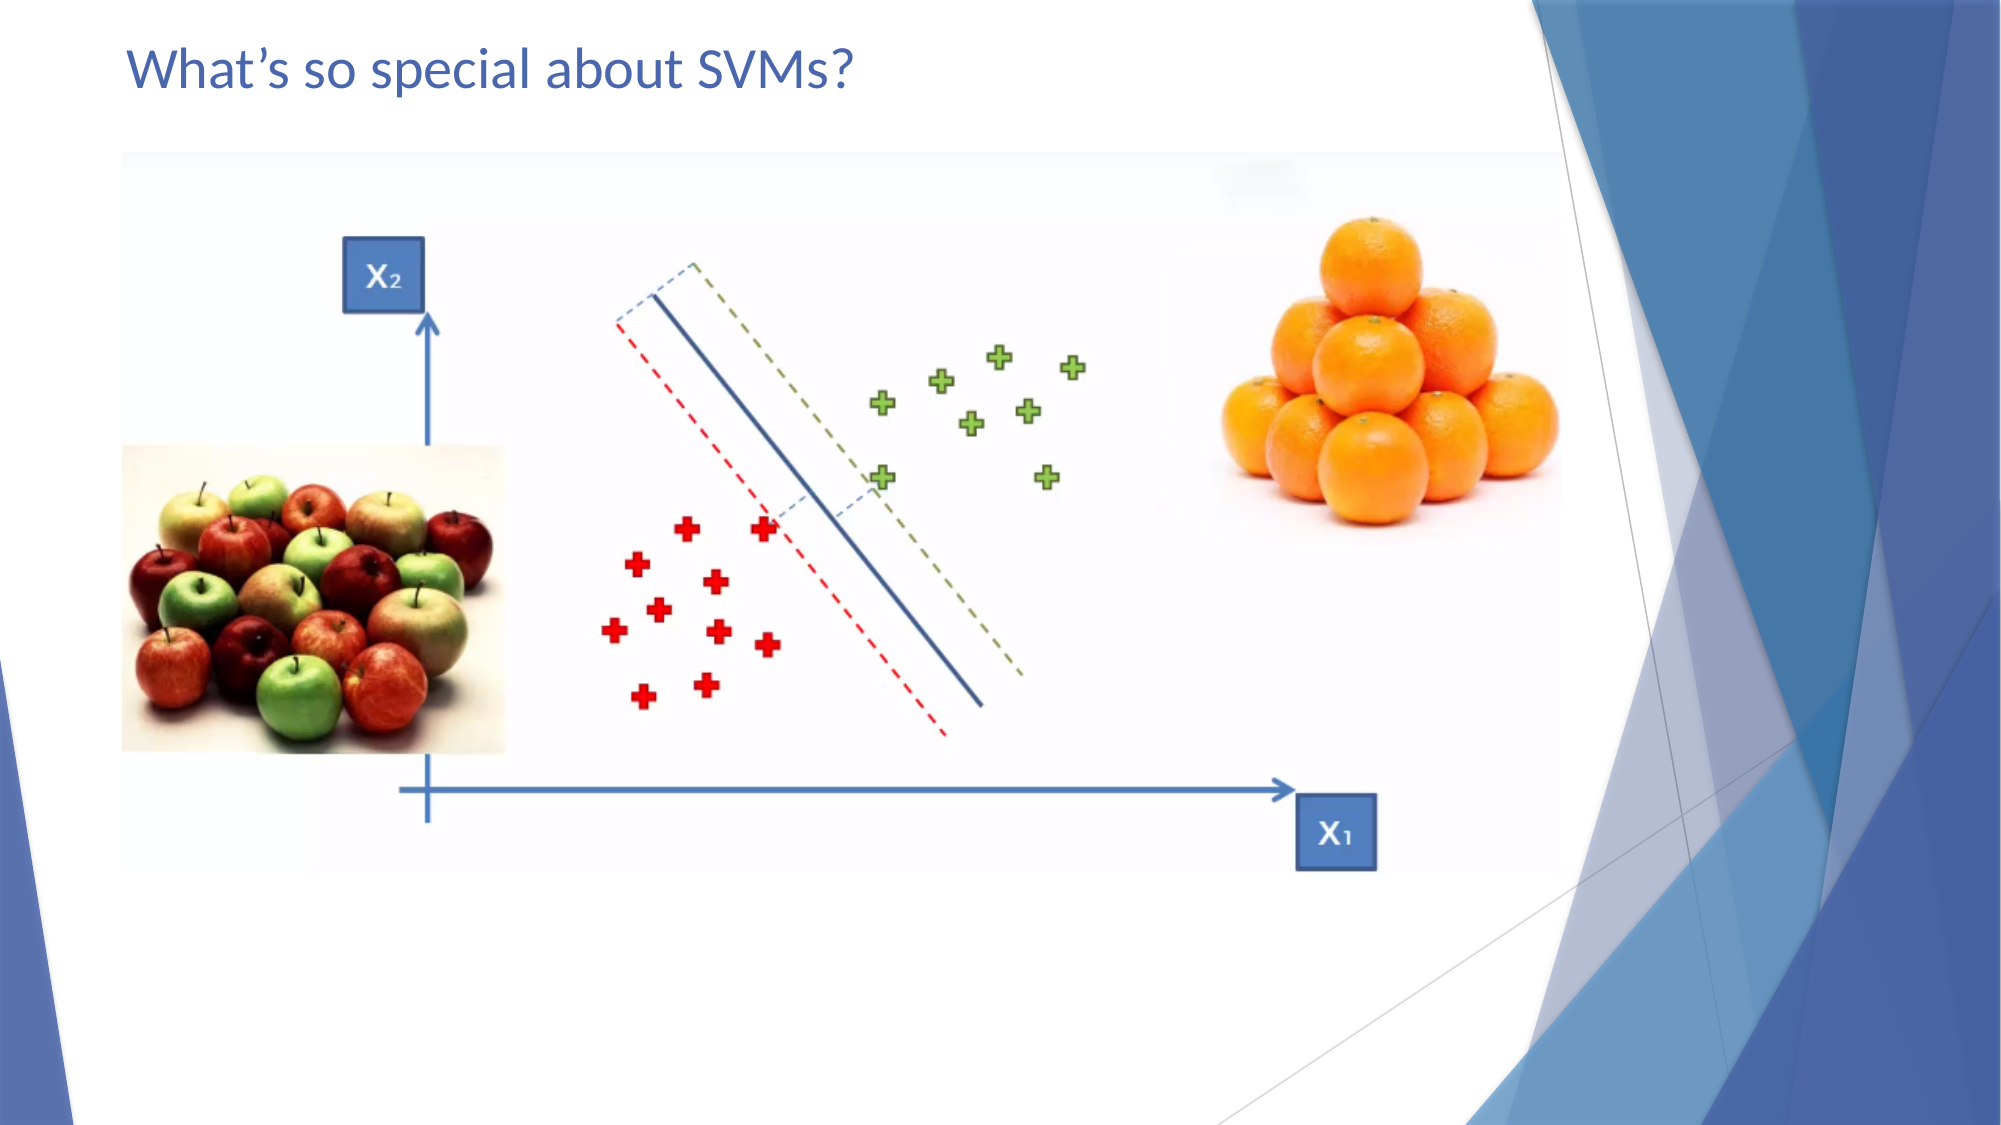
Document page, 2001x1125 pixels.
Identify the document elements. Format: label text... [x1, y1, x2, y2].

picture [121, 151, 1563, 874]
text_box What’s so special about SVMs? [111, 22, 1522, 98]
